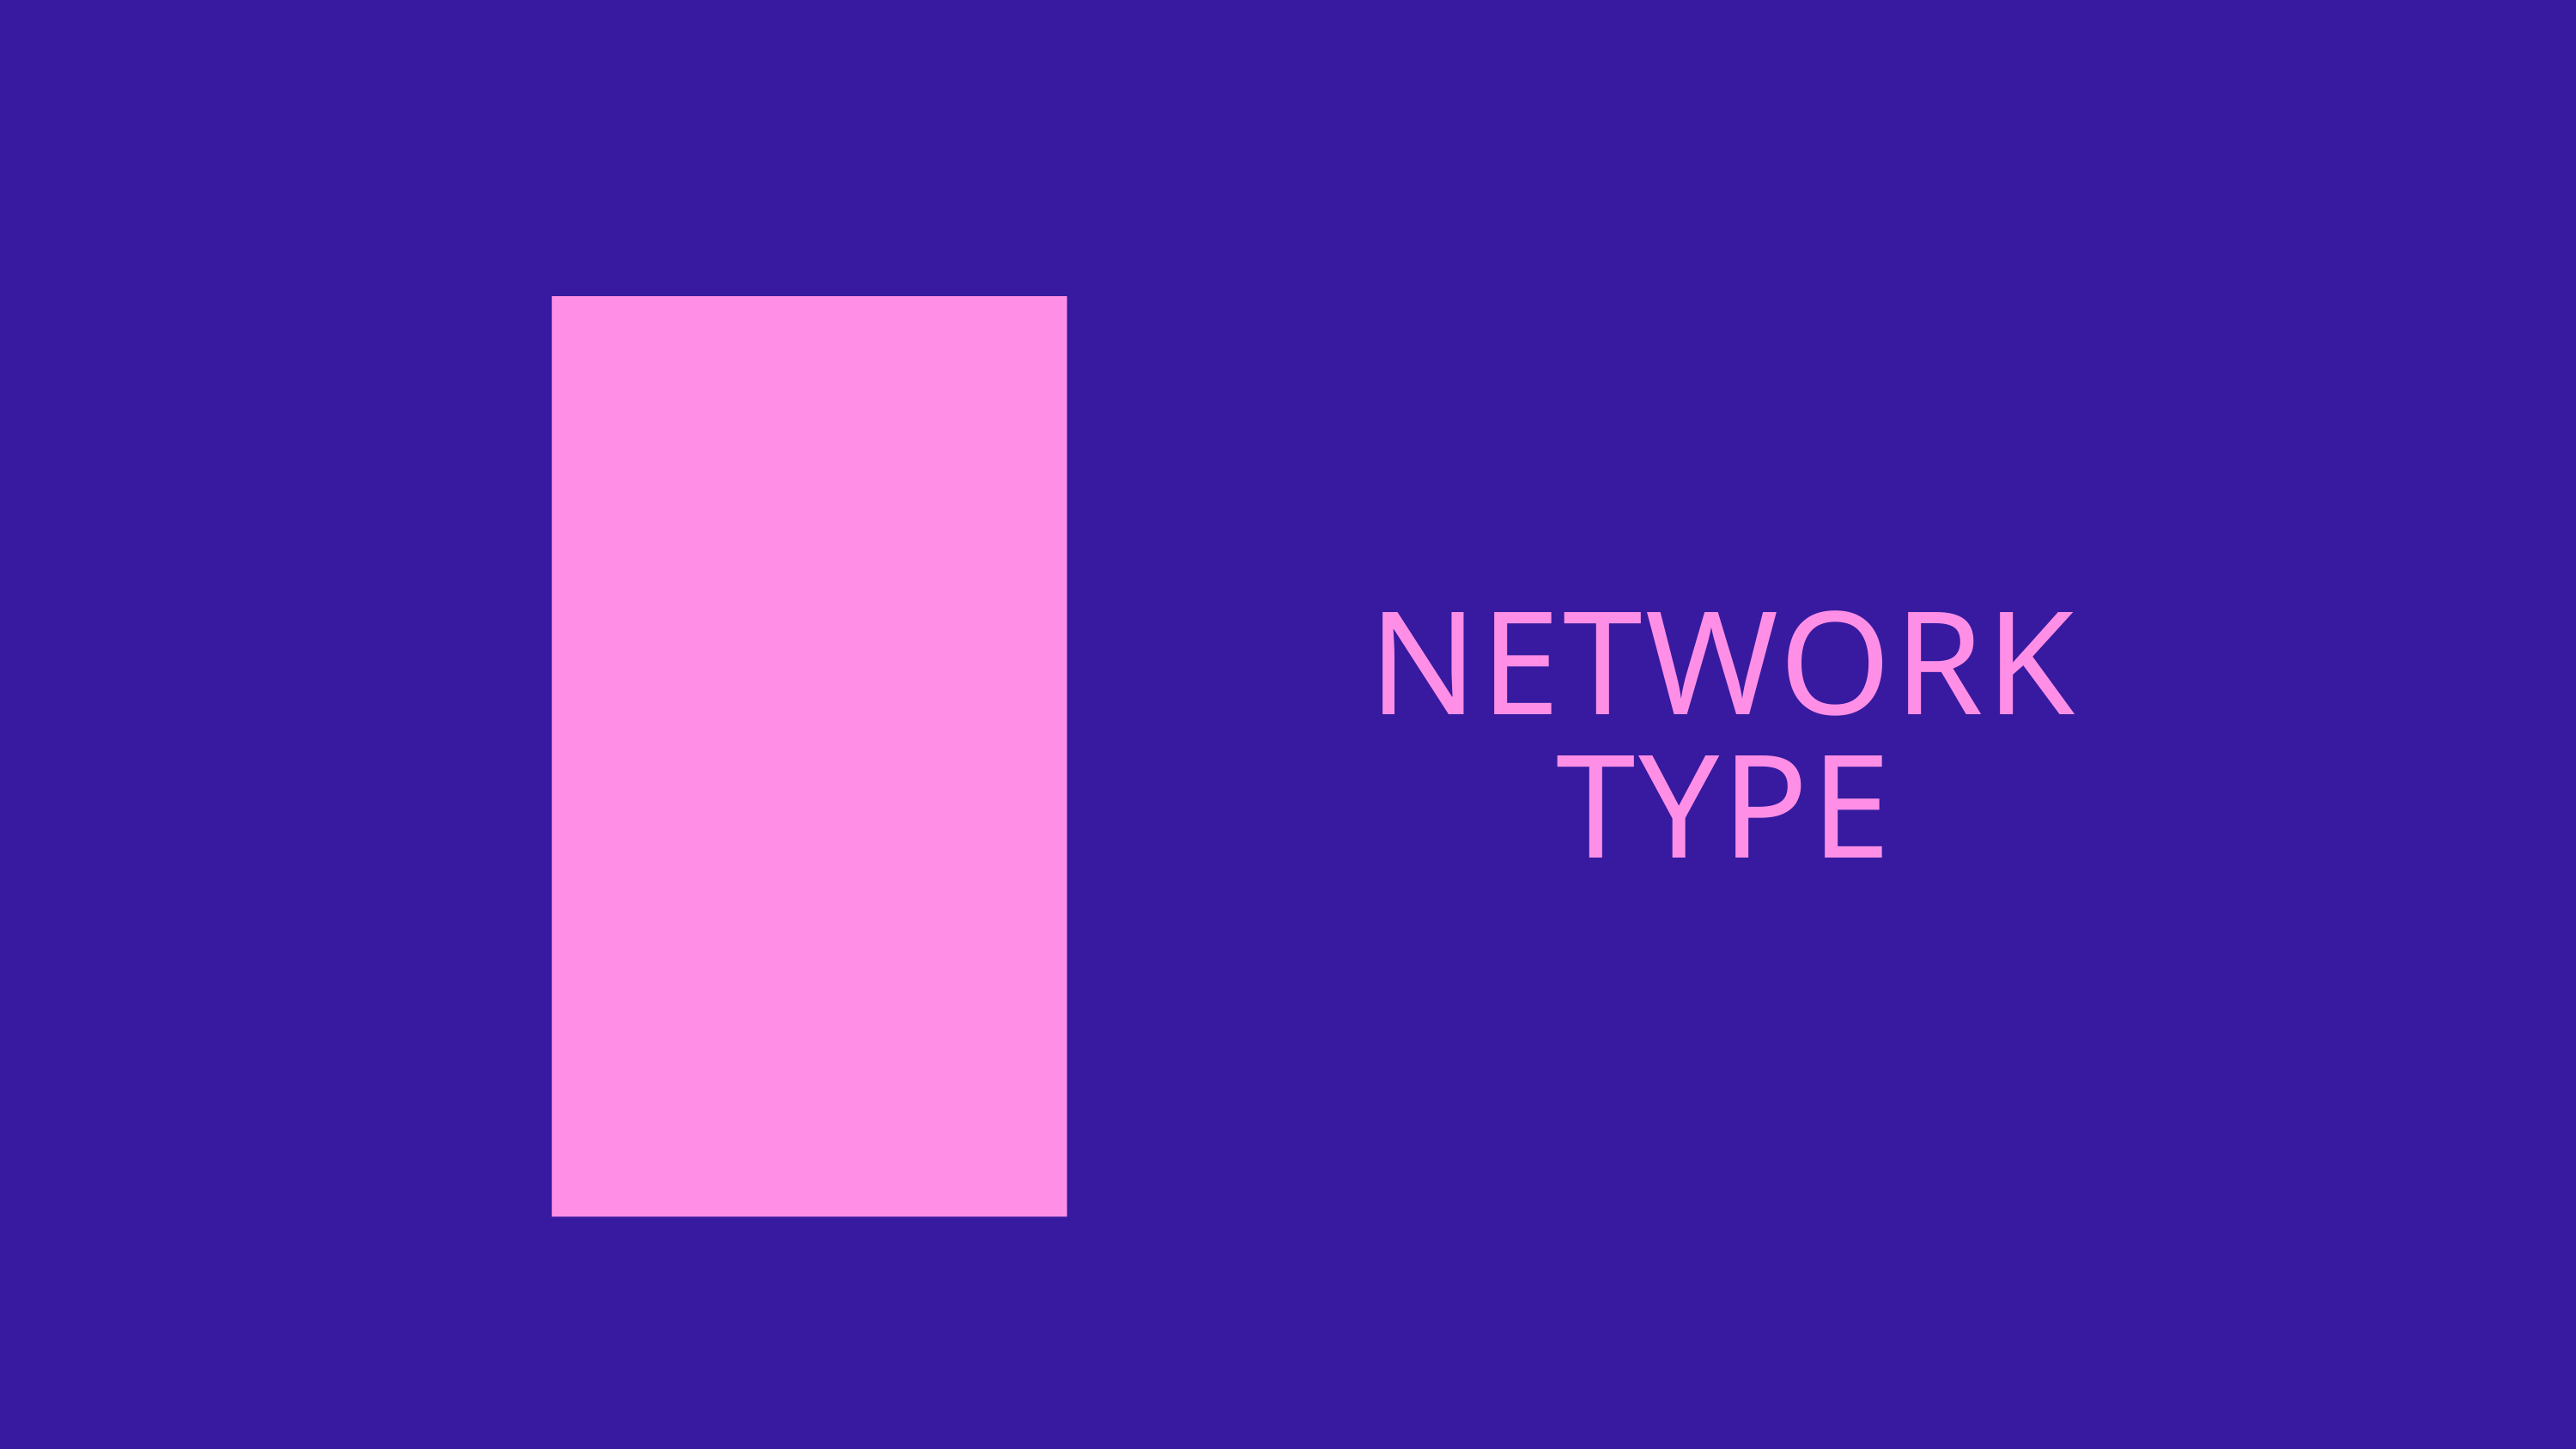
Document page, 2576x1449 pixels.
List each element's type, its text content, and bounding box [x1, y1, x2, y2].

text_box [551, 296, 1067, 1217]
text_box NETWORK TYPE [1244, 600, 2204, 887]
